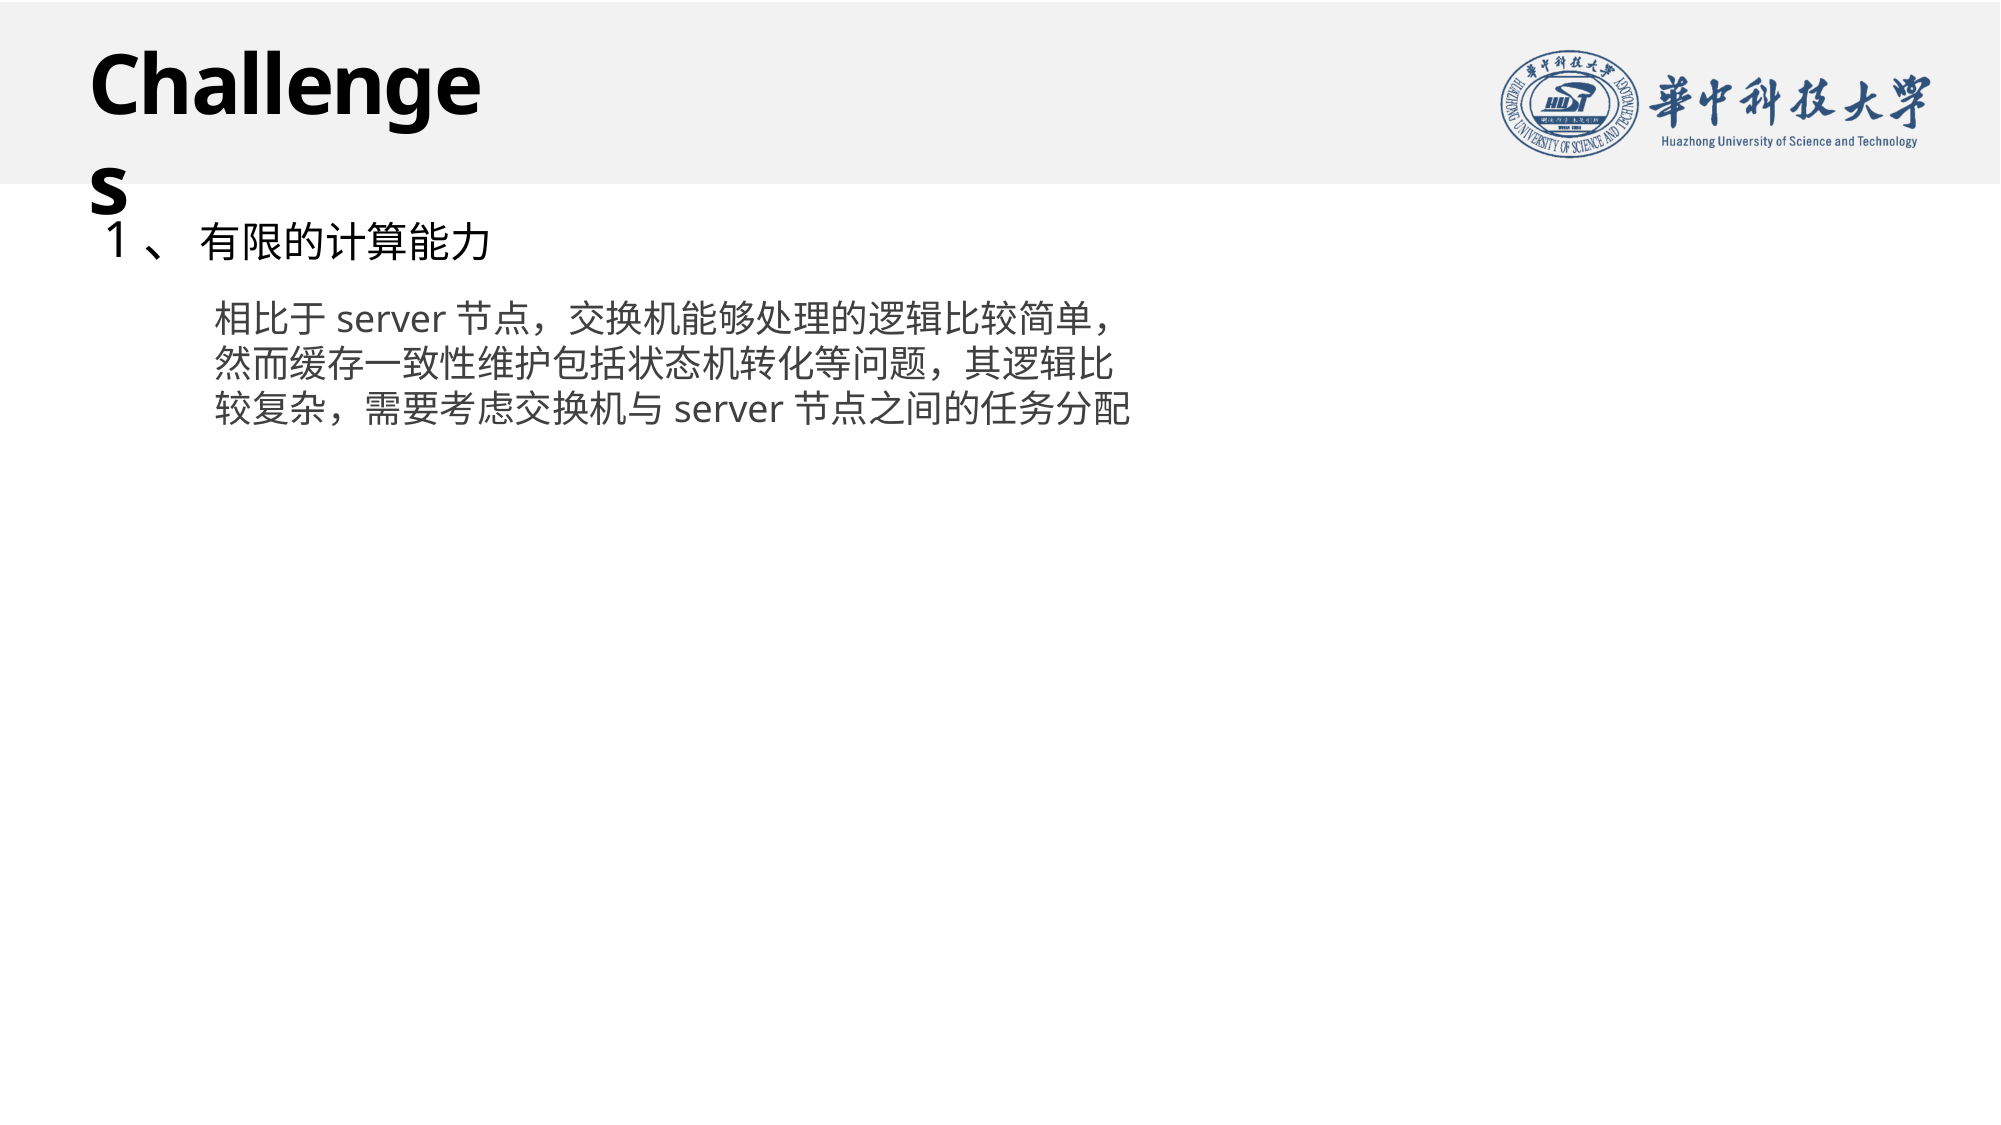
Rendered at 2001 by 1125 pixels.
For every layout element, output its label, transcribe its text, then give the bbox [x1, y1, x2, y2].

text_box 相比于server节点，交换机能够处理的逻辑比较简单，然而缓存一致性维护包括状态机转化等问题，其逻辑比较复杂，需要考虑交换机与server节点之间的任务分配 [200, 287, 1150, 438]
title Challenges [86, 29, 484, 232]
picture [1487, 24, 1948, 180]
text_box 1、 有限的计算能力 [101, 194, 1299, 268]
